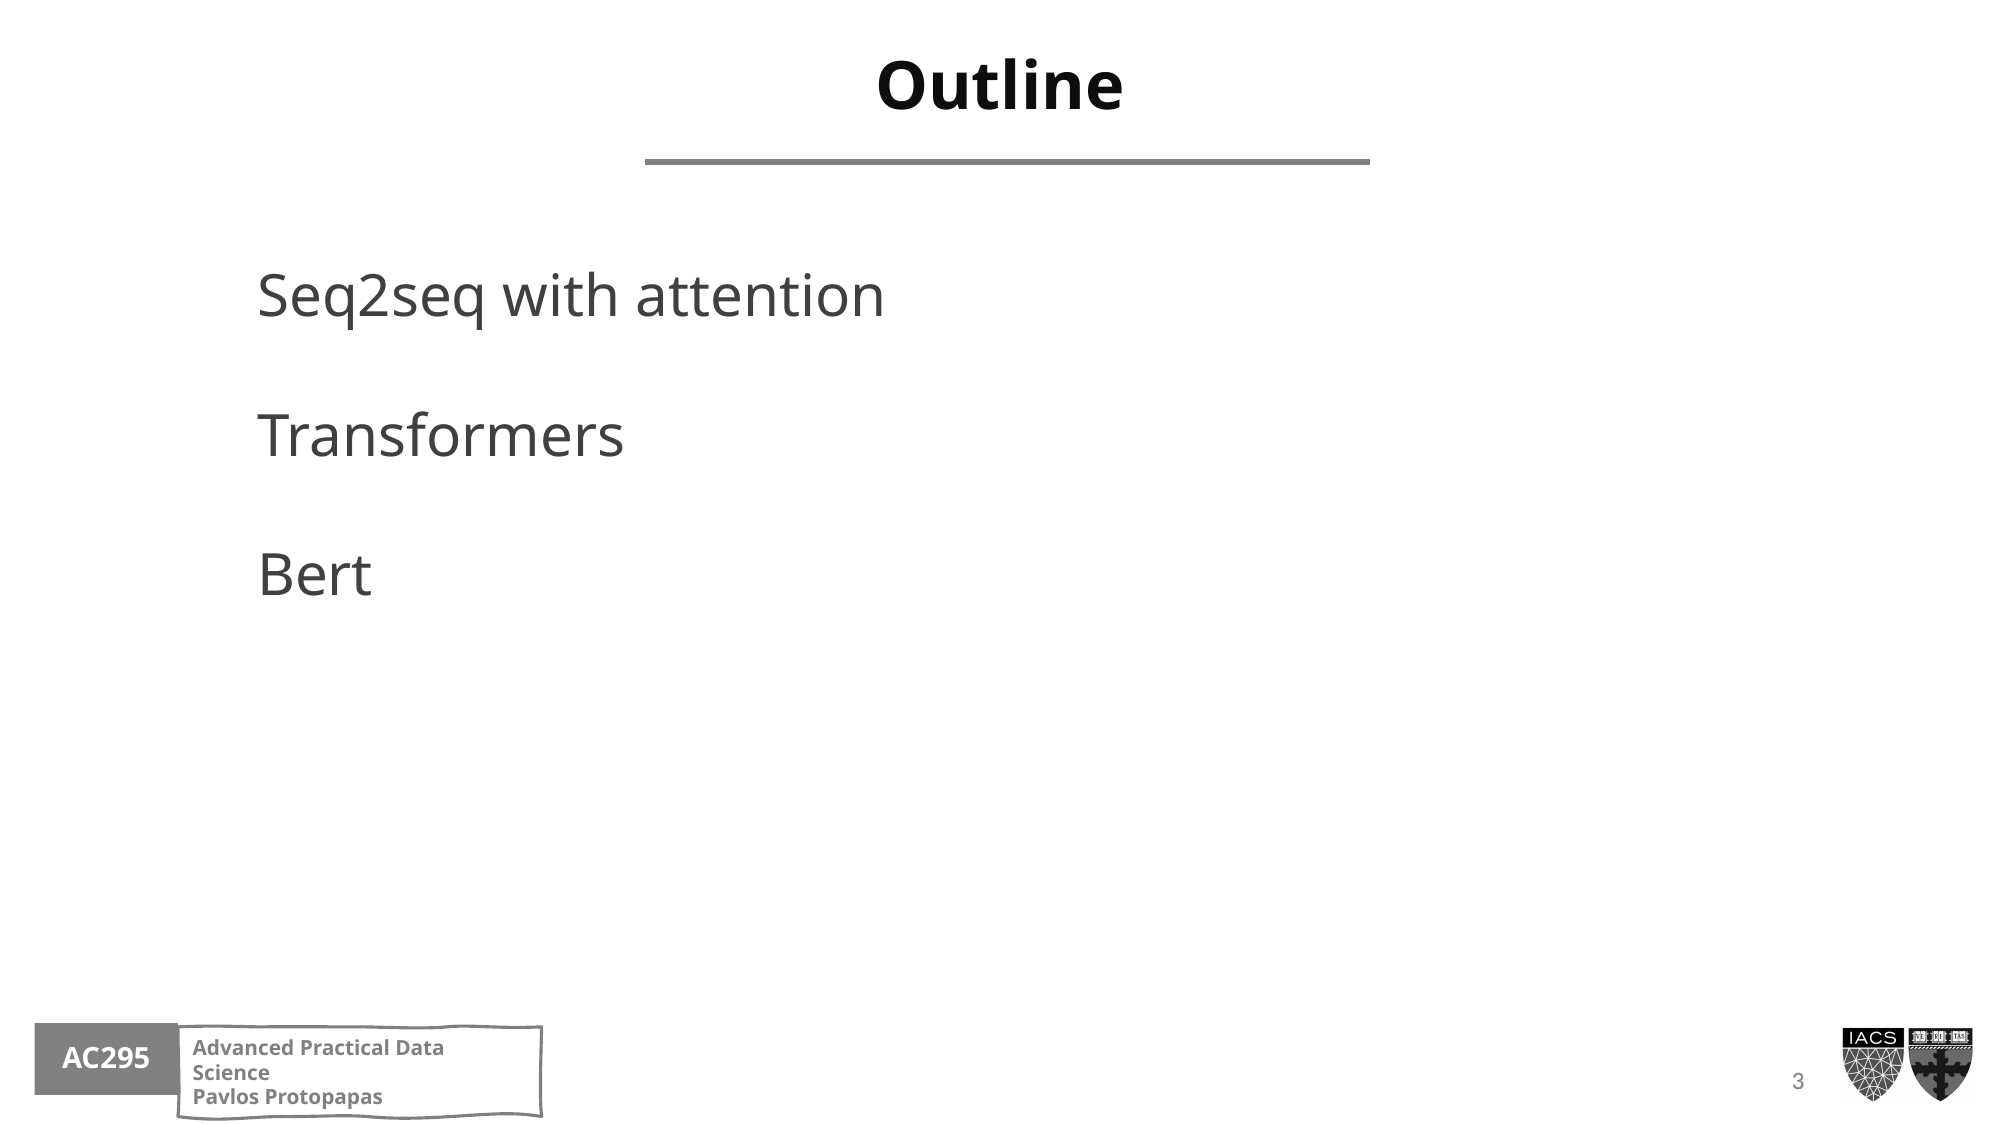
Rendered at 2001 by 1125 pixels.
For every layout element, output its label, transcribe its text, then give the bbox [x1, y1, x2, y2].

slide_number 3 [1353, 1049, 1820, 1110]
picture [1838, 1023, 1977, 1107]
text_box Seq2seq with attention Transformers Bert [242, 180, 1820, 1030]
title Outline [57, 35, 1943, 162]
